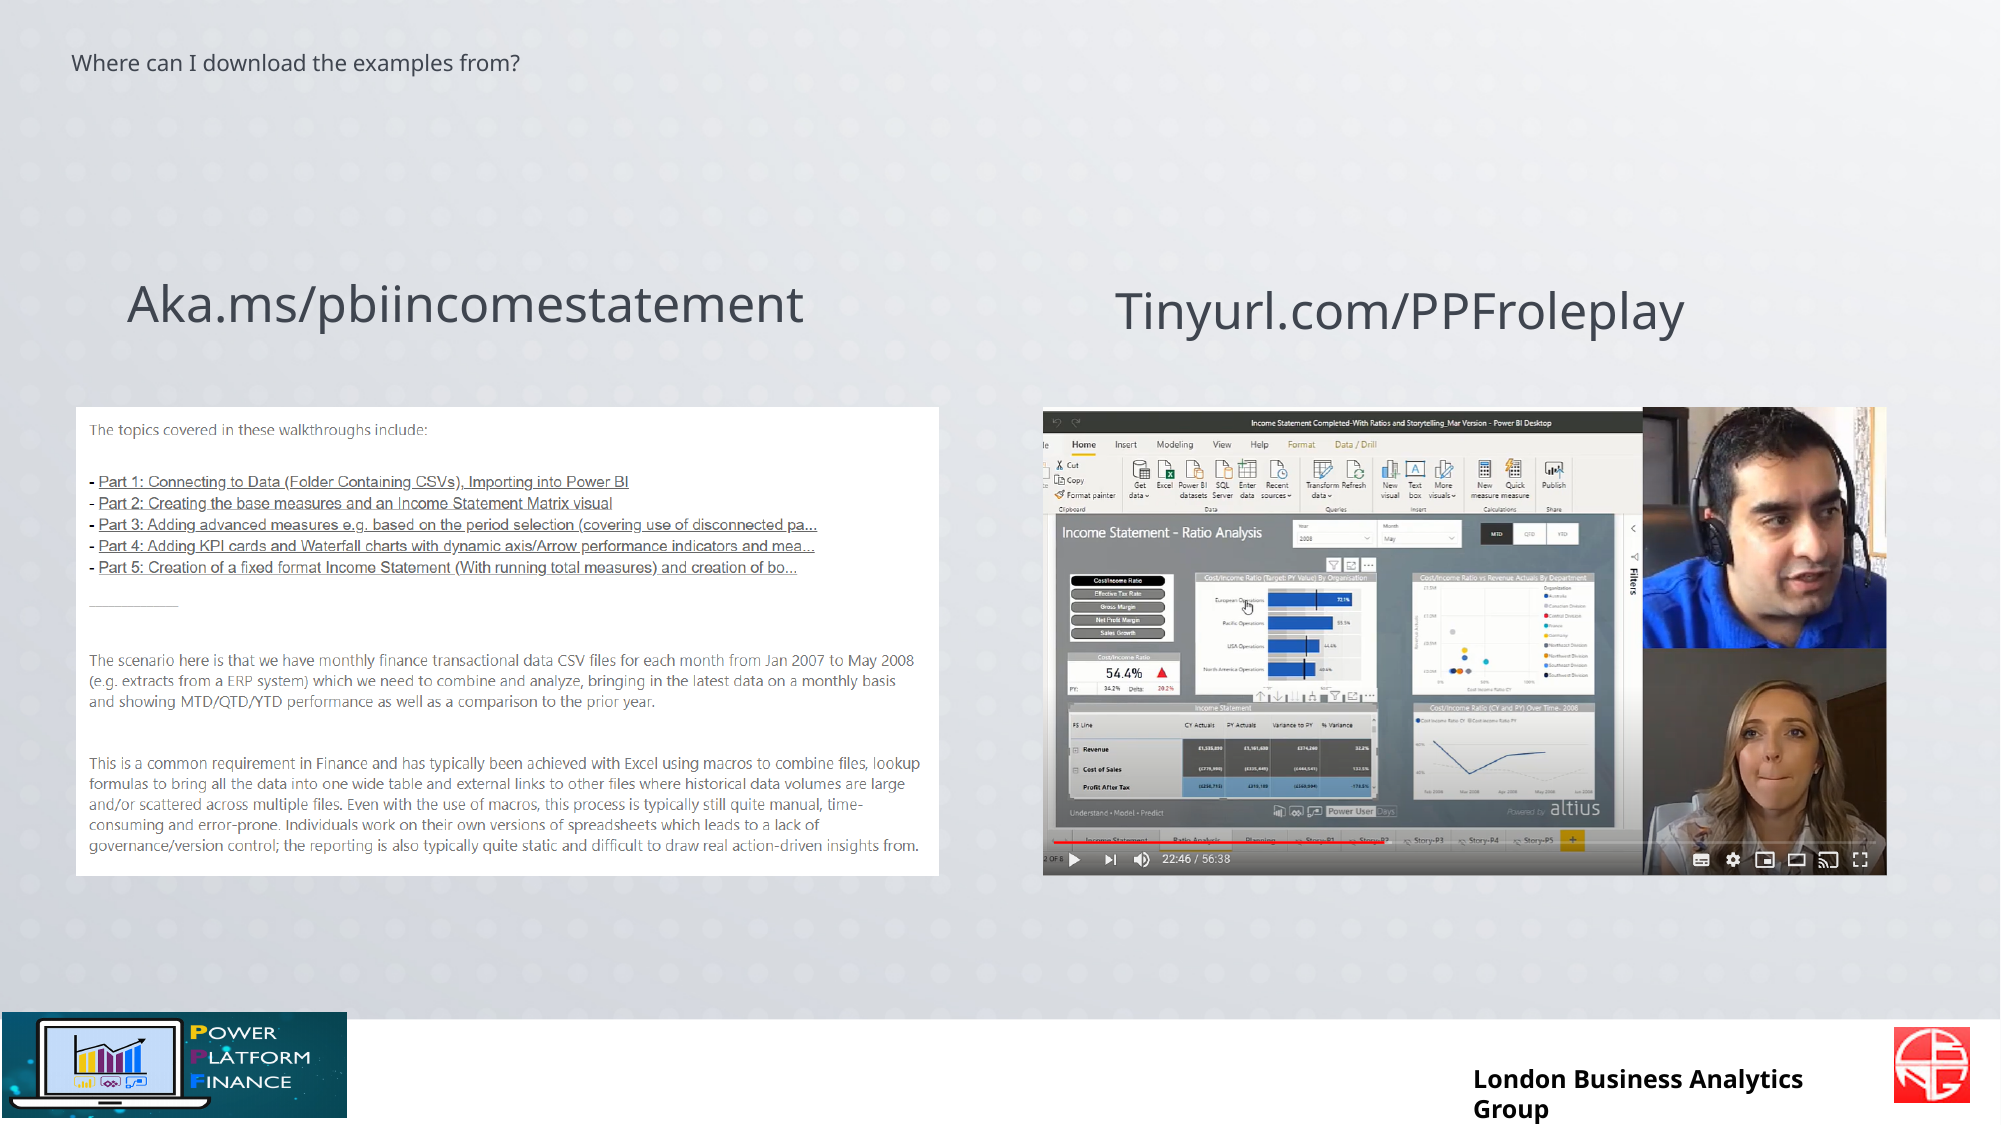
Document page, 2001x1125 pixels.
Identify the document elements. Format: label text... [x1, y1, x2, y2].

title Where can I download the examples from? [56, 44, 1944, 84]
picture [1894, 1027, 1970, 1103]
picture [0, 0, 2001, 1125]
text_box Aka.ms/pbiincomestatement [112, 237, 829, 375]
text_box Tinyurl.com/PPFroleplay [1100, 245, 1817, 382]
